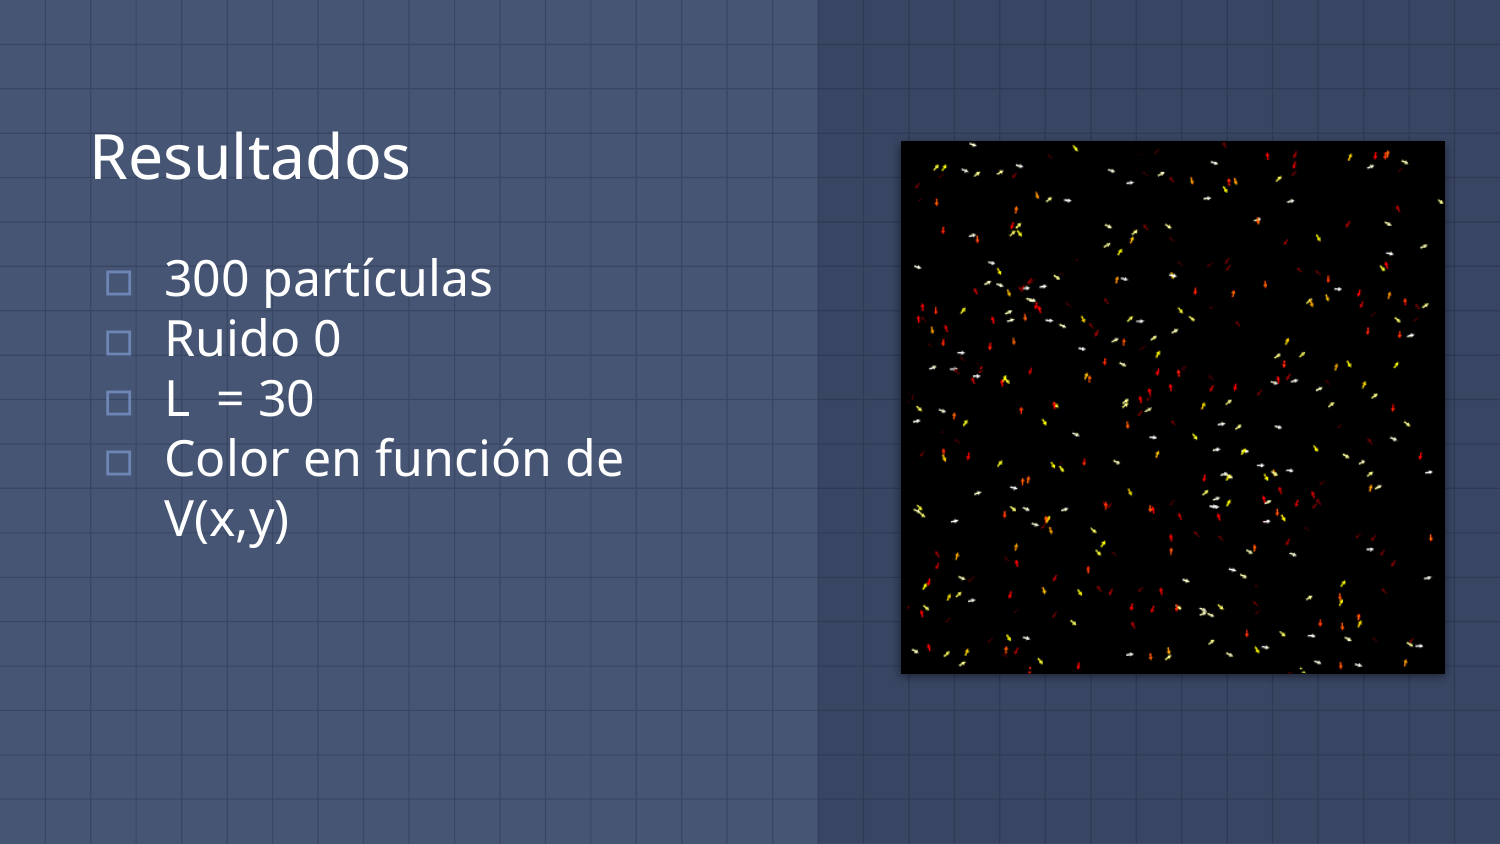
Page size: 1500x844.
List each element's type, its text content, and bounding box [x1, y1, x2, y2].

title Resultados [74, 101, 728, 231]
list 300 partículas Ruido 0 L = 30 Color en función de V(x,y) [74, 231, 728, 740]
picture [900, 141, 1446, 674]
